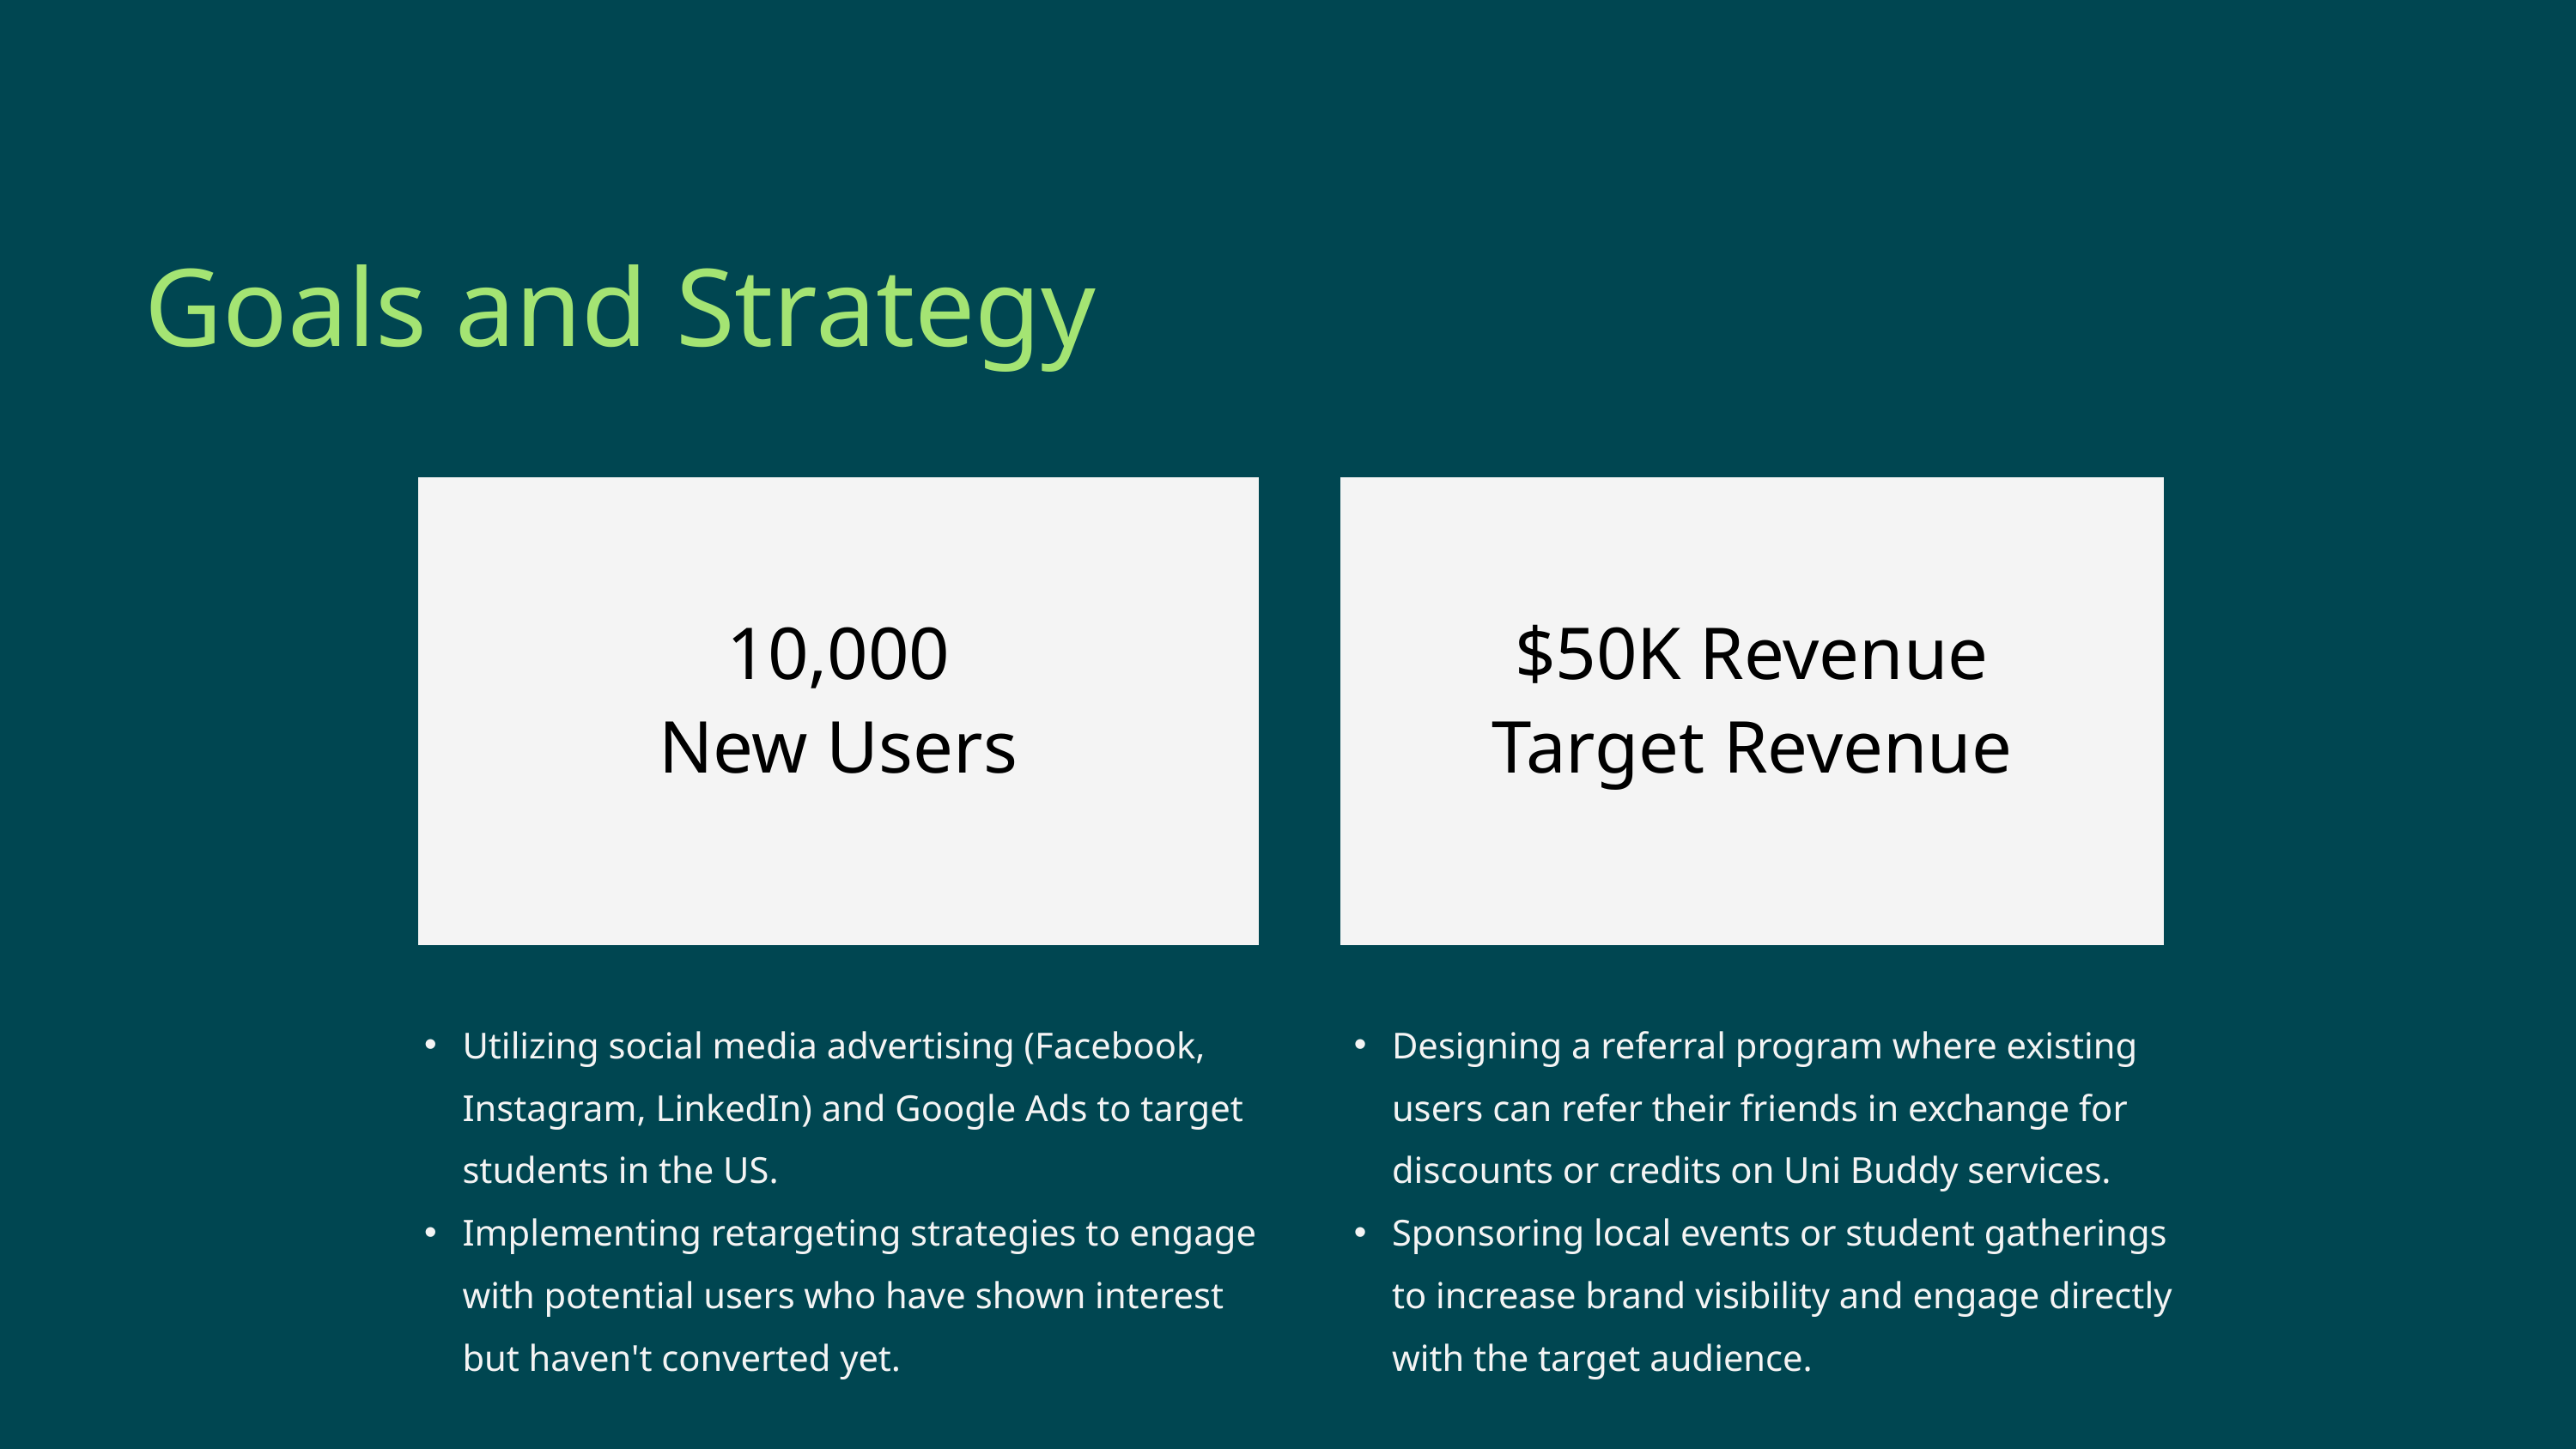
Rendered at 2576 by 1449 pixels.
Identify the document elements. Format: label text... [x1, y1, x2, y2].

text_box Utilizing social media advertising (Facebook, Instagram, LinkedIn) and Google Ads to target students in the US. Implementing retargeting strategies to engage with potential users who have shown interest but haven't converted yet. [386, 1003, 1259, 1379]
text_box Designing a referral program where existing users can refer their friends in exchange for discounts or credits on Uni Buddy services. Sponsoring local events or student gatherings to increase brand visibility and engage directly with the target audience. [1315, 1003, 2189, 1379]
text_box Goals and Strategy [144, 144, 1804, 368]
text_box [1340, 476, 2165, 945]
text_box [418, 476, 1259, 945]
